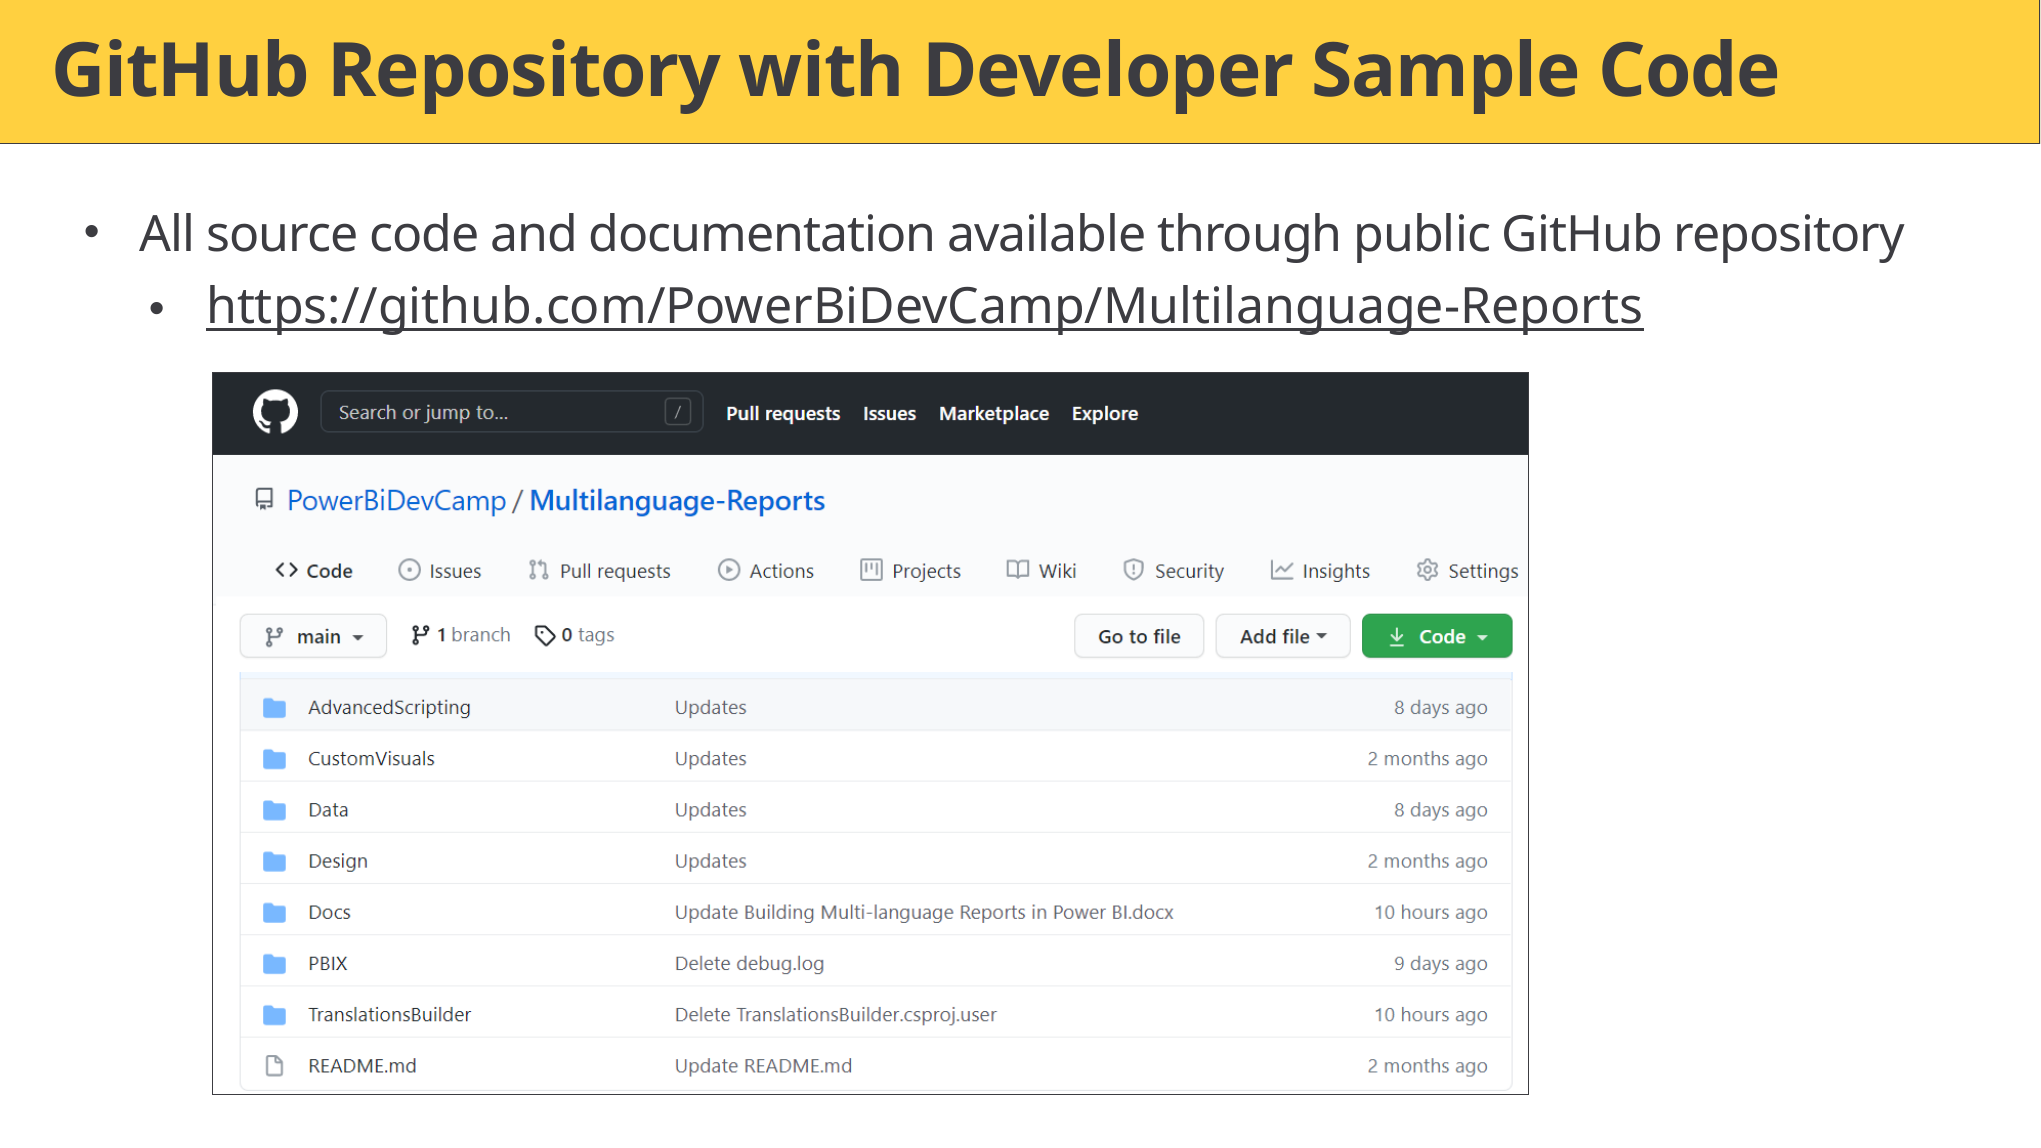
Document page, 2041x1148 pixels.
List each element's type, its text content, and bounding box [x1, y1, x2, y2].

list All source code and documentation available through public GitHub repository https://github.com/PowerBiDevCamp/Multilanguage-Reports [83, 201, 1988, 336]
title GitHub Repository with Developer Sample Code [51, 31, 1988, 113]
picture [211, 372, 1529, 1096]
